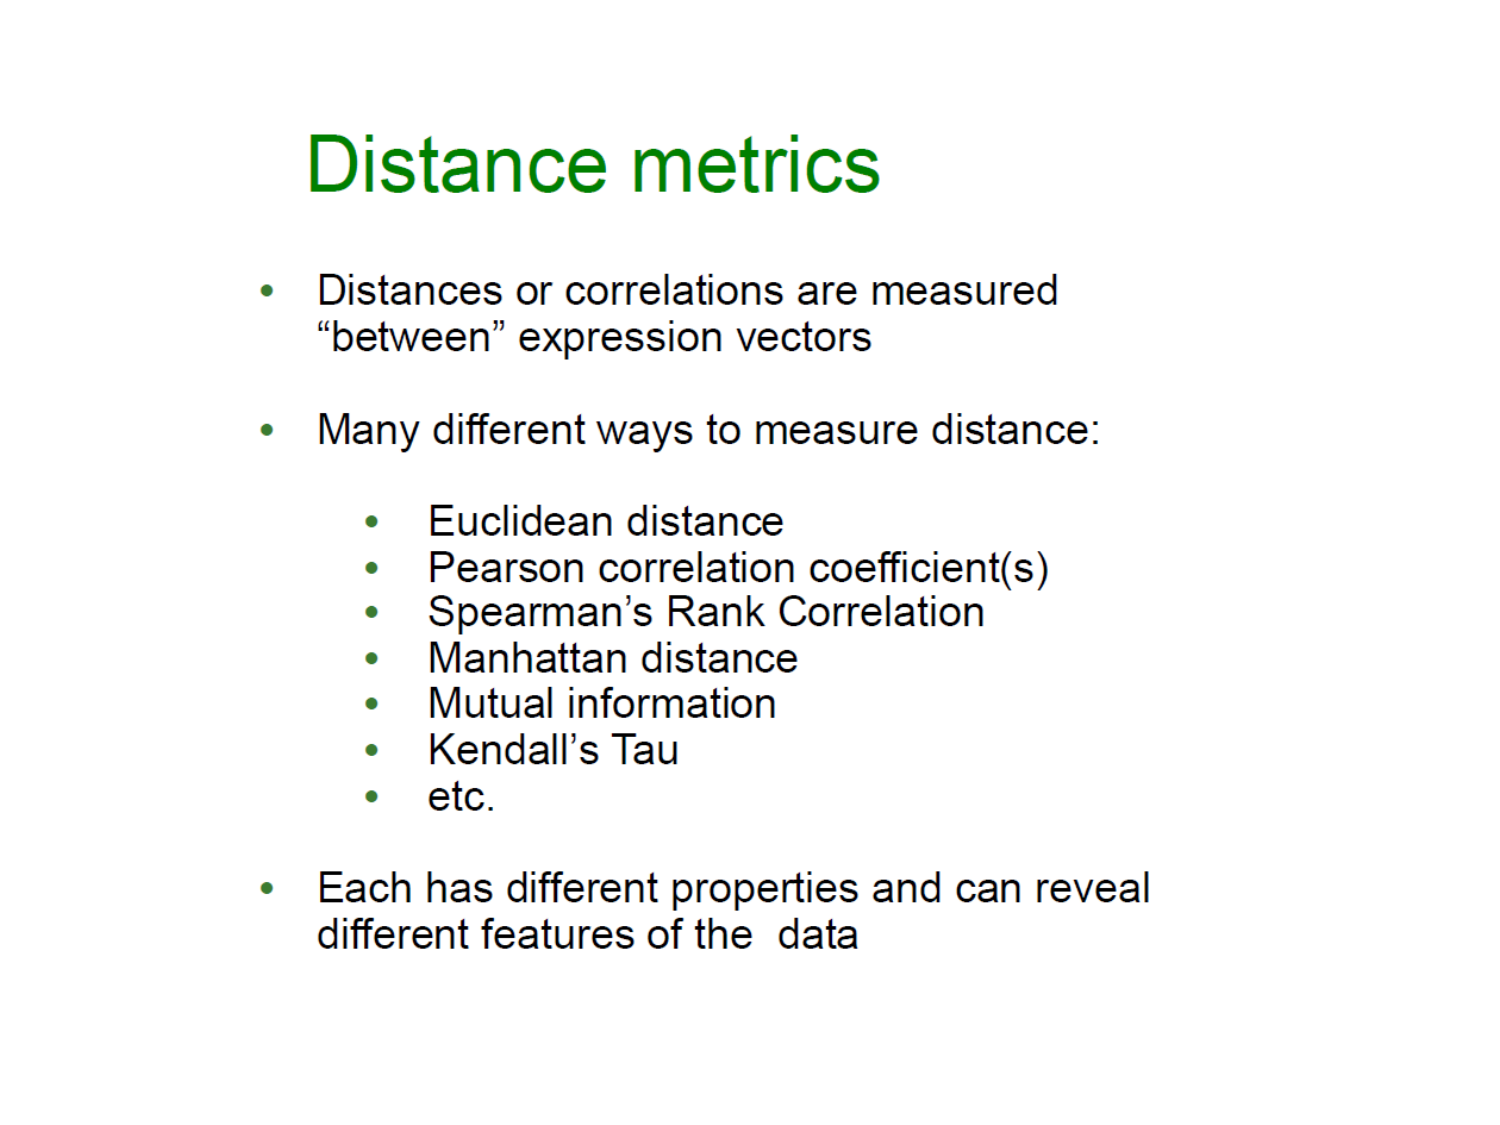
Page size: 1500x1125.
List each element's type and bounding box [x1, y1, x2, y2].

picture [224, 112, 1174, 1001]
